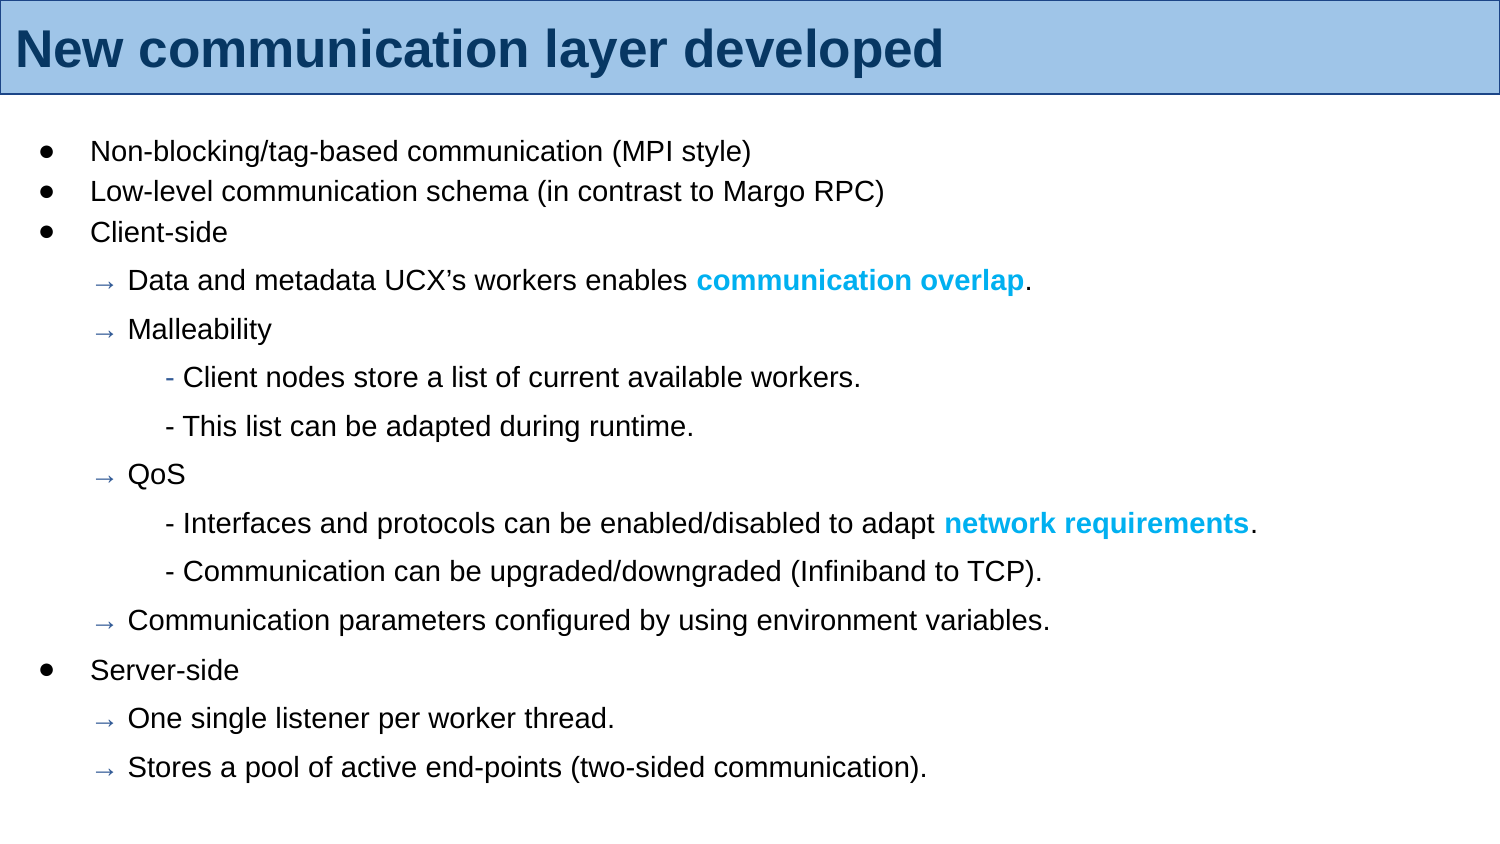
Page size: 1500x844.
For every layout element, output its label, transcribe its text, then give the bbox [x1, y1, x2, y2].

title New communication layer developed [0, 0, 1500, 94]
text_box Non-blocking/tag-based communication (MPI style) Low-level communication schema (in contrast to Margo RPC) Client-side → Data and metadata UCX’s workers enables communication overlap. → Malleability - Client nodes store a list of current available workers. - This list can be adapted during runtime. → QoS - Interfaces and protocols can be enabled/disabled to adapt network requirements. - Communication can be upgraded/downgraded (Infiniband to TCP). → Communication parameters configured by using environment variables. Server-side → One single listener per worker thread. → Stores a pool of active end-points (two-sided communication). [0, 112, 1482, 799]
